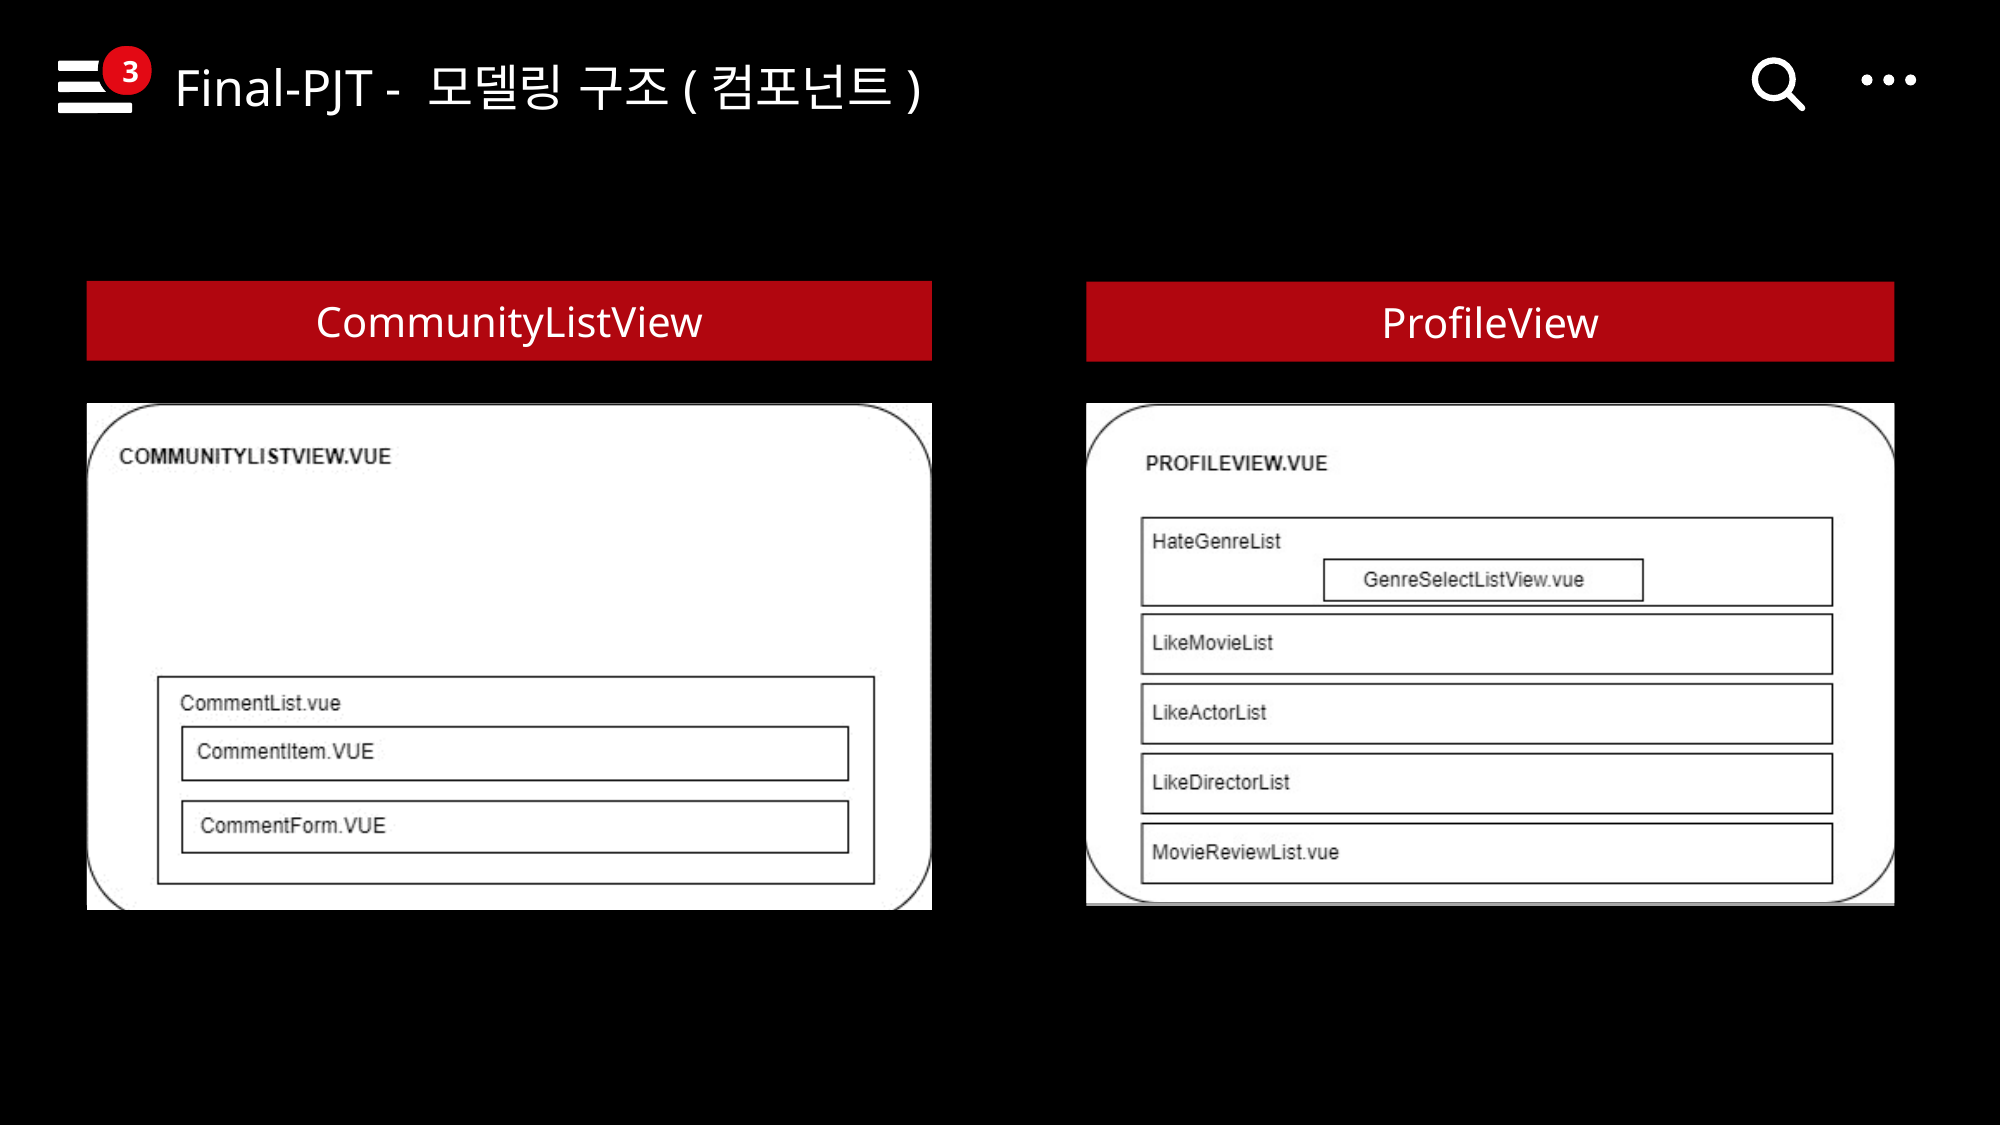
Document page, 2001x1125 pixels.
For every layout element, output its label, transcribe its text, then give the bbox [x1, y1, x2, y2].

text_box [1754, 60, 1803, 109]
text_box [1086, 281, 1895, 906]
text_box 3 [100, 42, 155, 98]
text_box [58, 60, 133, 113]
text_box Final-PJT - 모델링 구조(컴포넌트) [174, 49, 985, 124]
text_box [86, 280, 932, 910]
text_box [1861, 74, 1917, 86]
